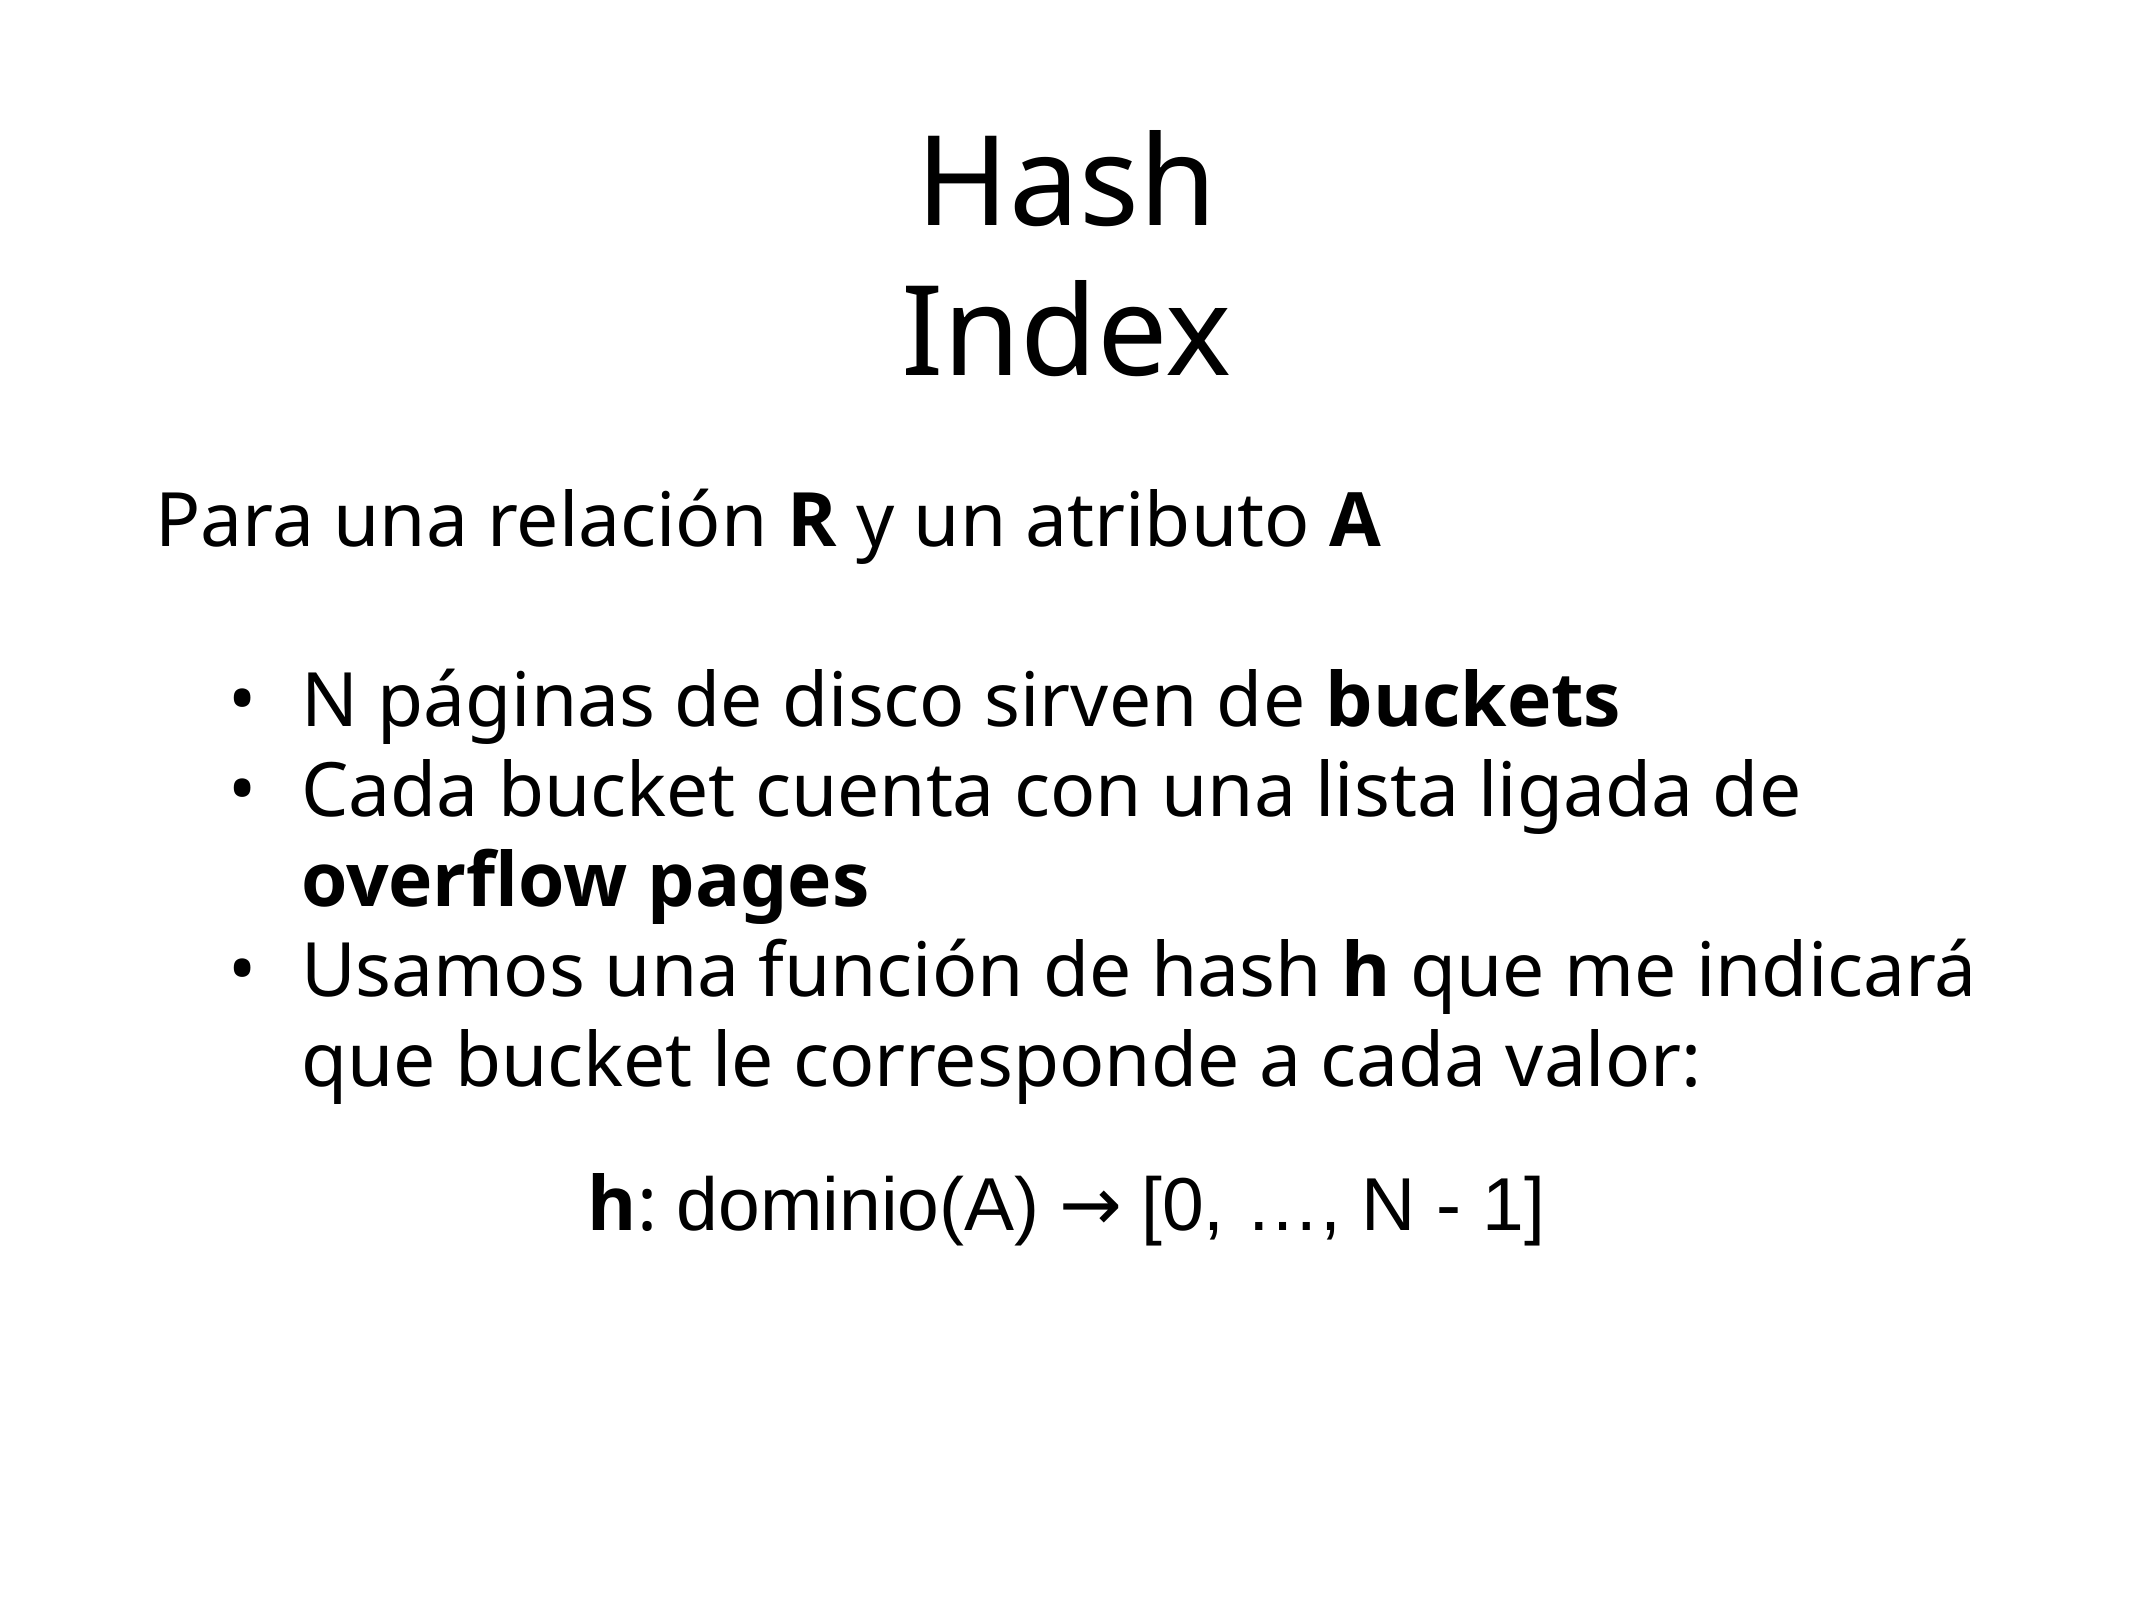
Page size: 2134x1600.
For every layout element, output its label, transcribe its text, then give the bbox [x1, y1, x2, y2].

text_box Para una relación R y un atributo A N páginas de disco sirven de buckets Cada bucket cuenta con una lista ligada de overflow pages Usamos una función de hash h que me indicará que bucket le corresponde a cada valor: [146, 462, 1987, 1110]
text_box Hash Index [737, 91, 1396, 409]
text_box h: dominio(A) → [0, …, N - 1] [435, 1147, 1698, 1254]
